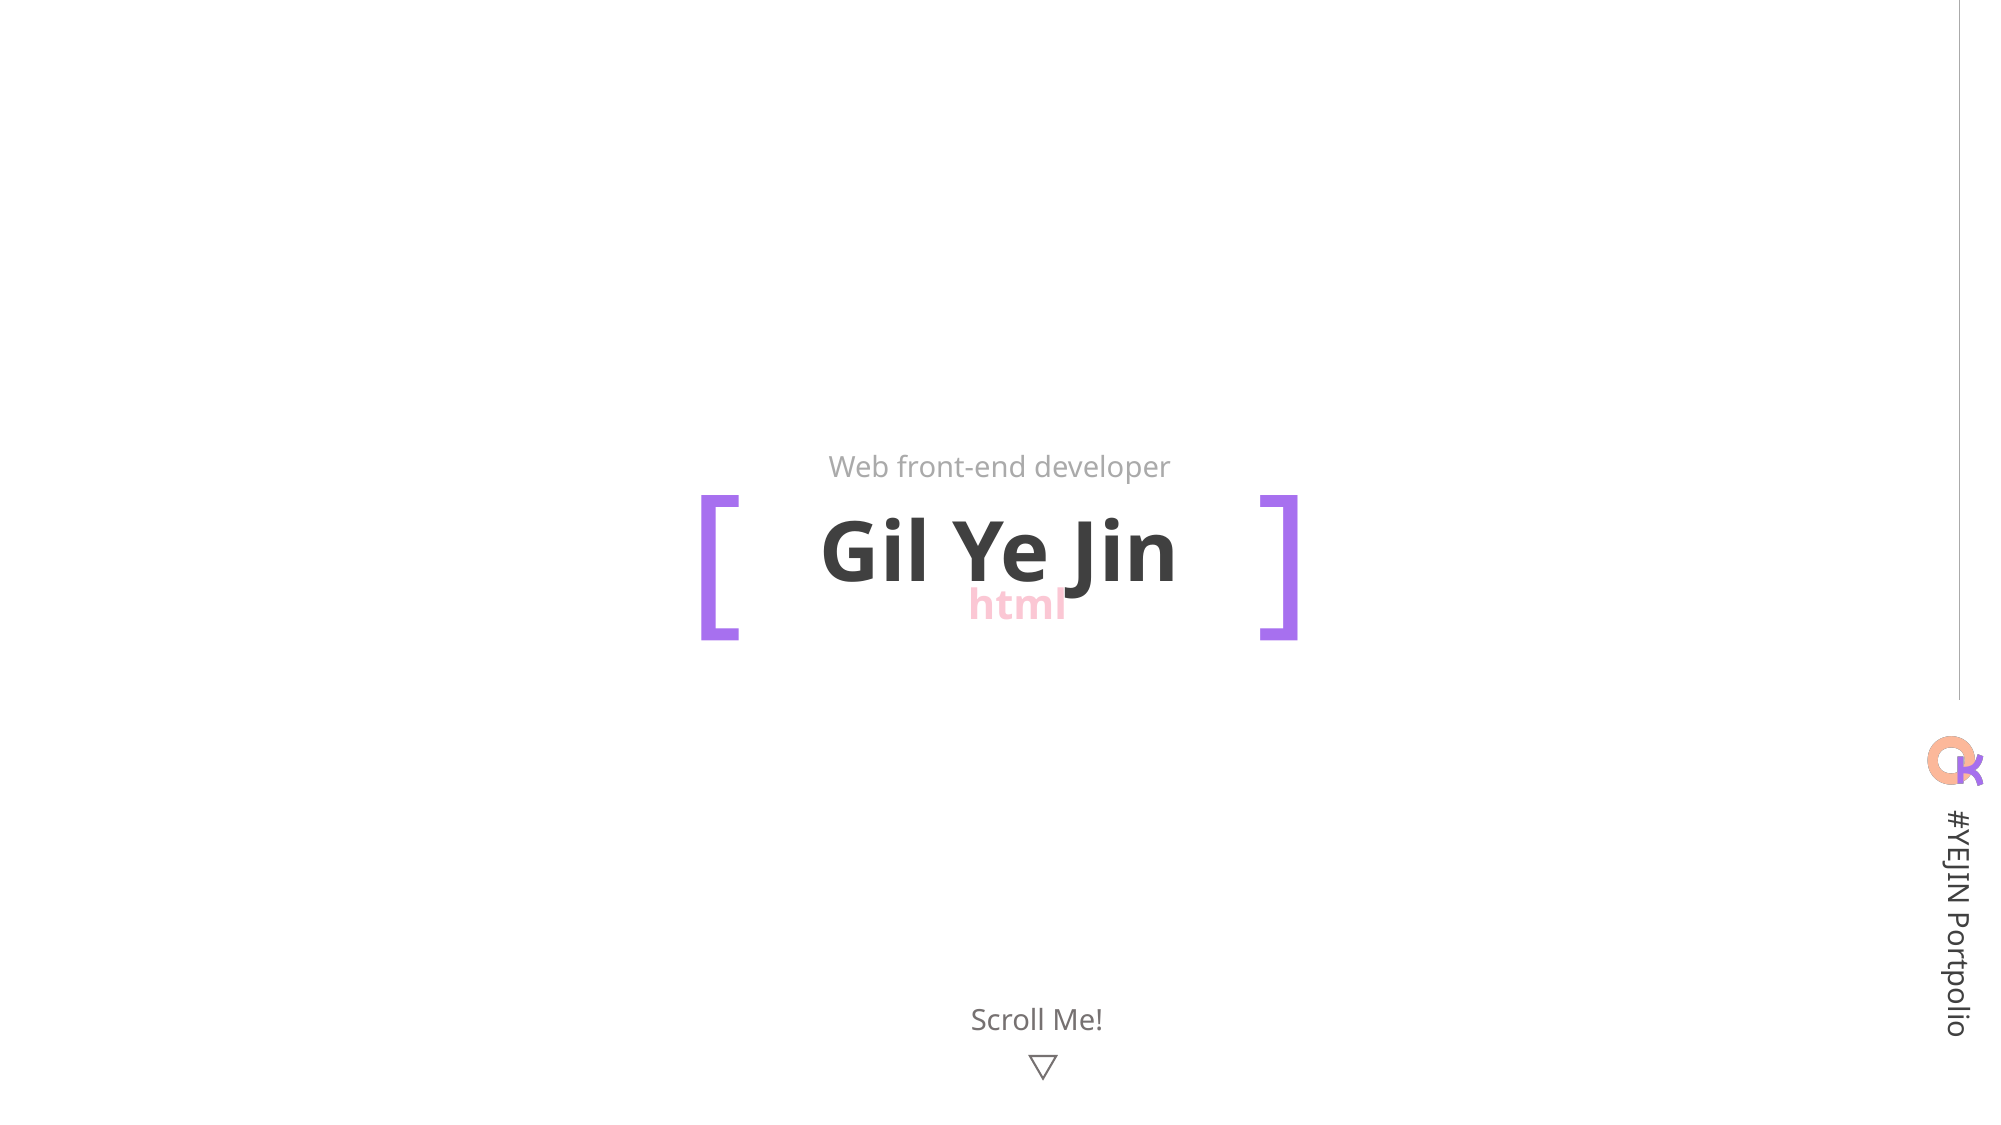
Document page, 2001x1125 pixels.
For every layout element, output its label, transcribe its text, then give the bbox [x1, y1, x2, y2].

text_box [ [673, 440, 802, 656]
text_box Scroll Me! [956, 993, 1119, 1044]
text_box #YEJIN Portpolio [1934, 805, 1985, 1054]
picture [1918, 718, 1986, 805]
text_box [1028, 1054, 1058, 1081]
text_box html [953, 570, 1133, 635]
text_box Web front-end developer [813, 440, 1187, 491]
text_box Gil Ye Jin [805, 440, 1195, 606]
text_box ] [1241, 440, 1370, 656]
